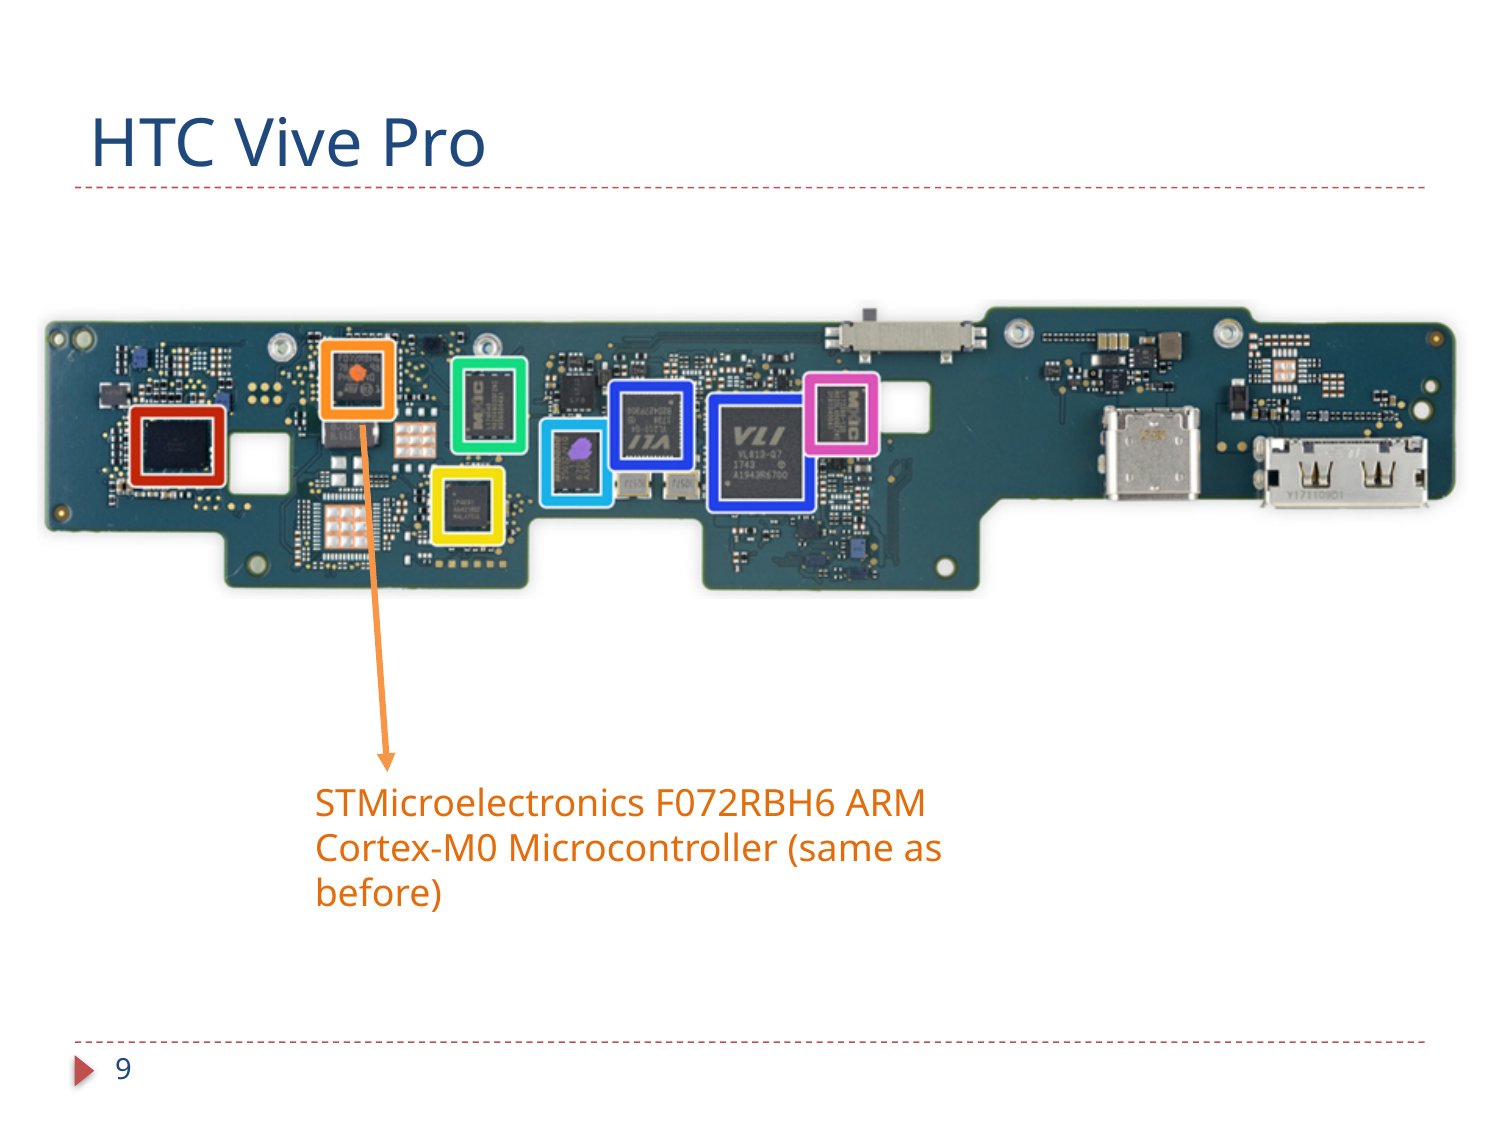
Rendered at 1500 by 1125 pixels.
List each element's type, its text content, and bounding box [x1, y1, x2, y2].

slide_number 9 [100, 1042, 426, 1103]
text_box STMicroelectronics F072RBH6 ARM Cortex-M0 Microcontroller (same as before) [299, 772, 1050, 922]
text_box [362, 424, 388, 773]
picture [37, 299, 1468, 599]
title HTC Vive Pro [75, 24, 1425, 188]
